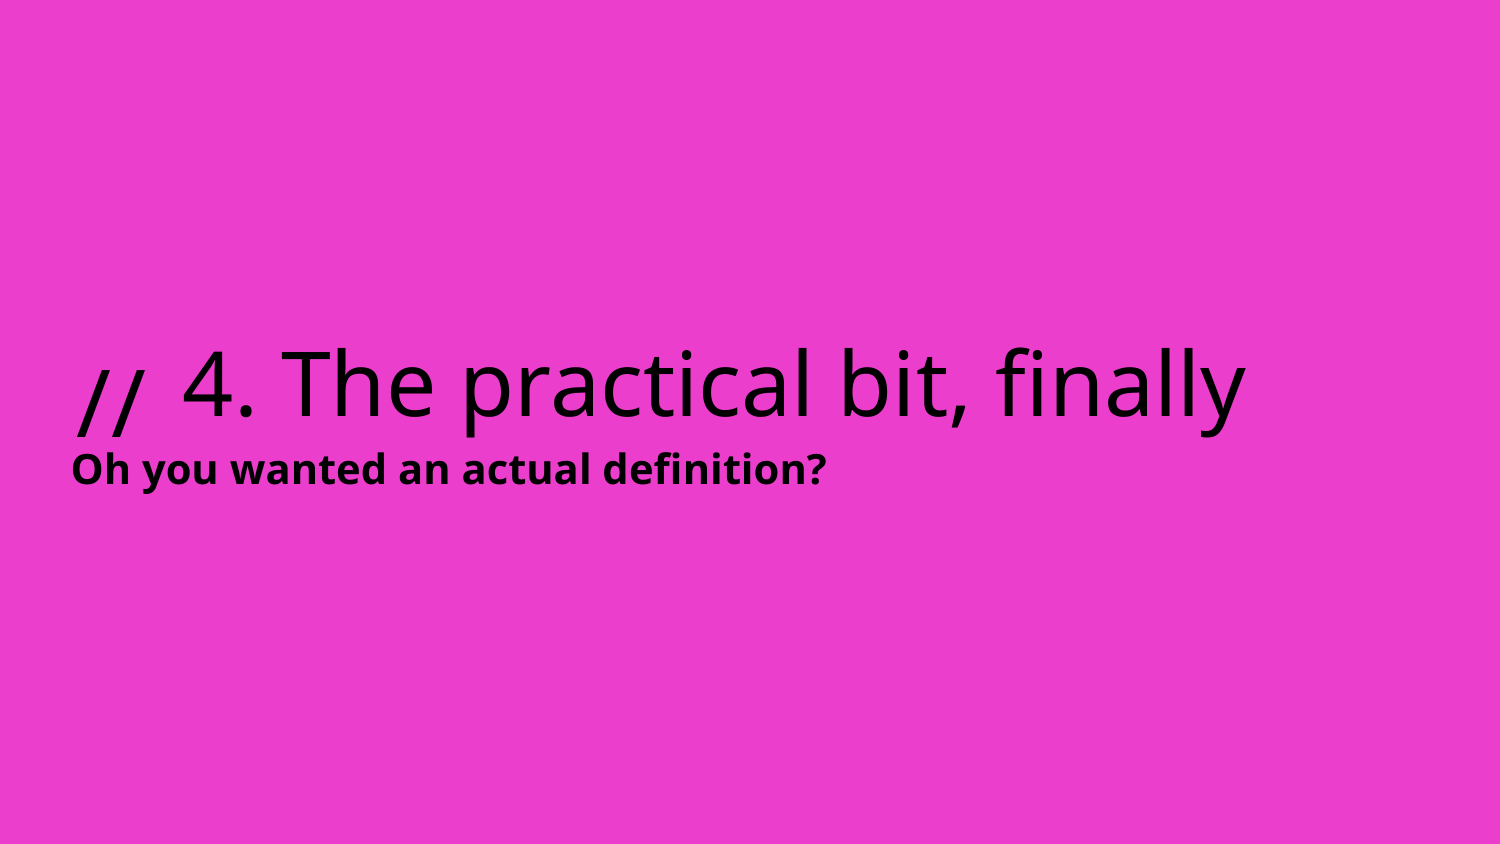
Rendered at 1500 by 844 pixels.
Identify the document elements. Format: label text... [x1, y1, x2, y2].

subtitle Oh you wanted an actual definition? [70, 435, 1402, 522]
text_box // [61, 311, 264, 472]
title 4. The practical bit, finally [264, 327, 1383, 435]
